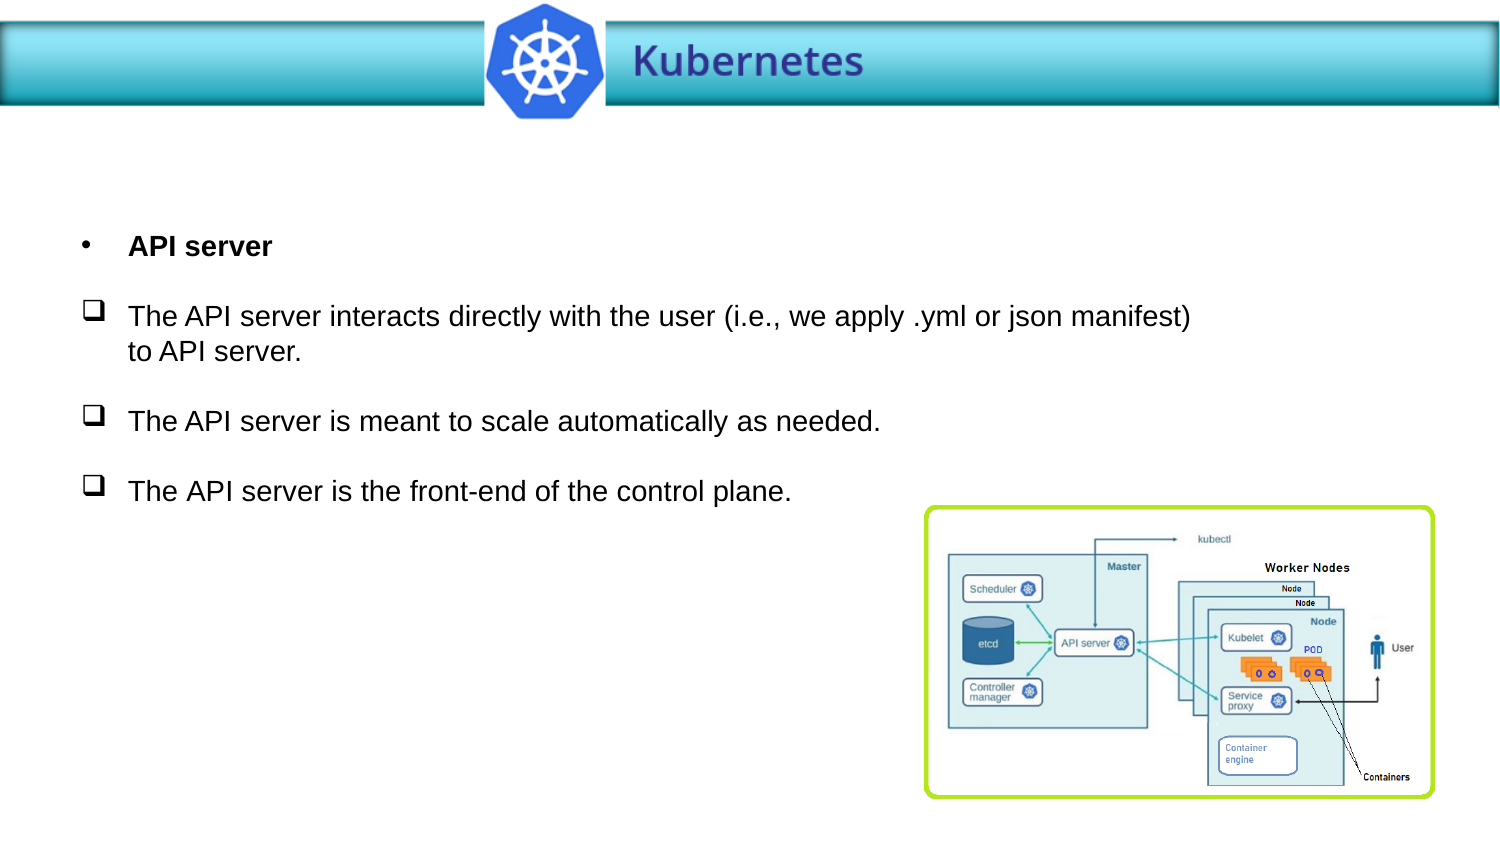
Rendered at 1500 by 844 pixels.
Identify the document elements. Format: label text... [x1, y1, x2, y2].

picture [913, 495, 1446, 811]
text_box API server The API server interacts directly with the user (i.e., we apply .yml or json manifest) to API server. The API server is meant to scale automatically as needed. The API server is the front-end of the control plane. [66, 219, 1423, 585]
picture [0, 0, 1500, 126]
